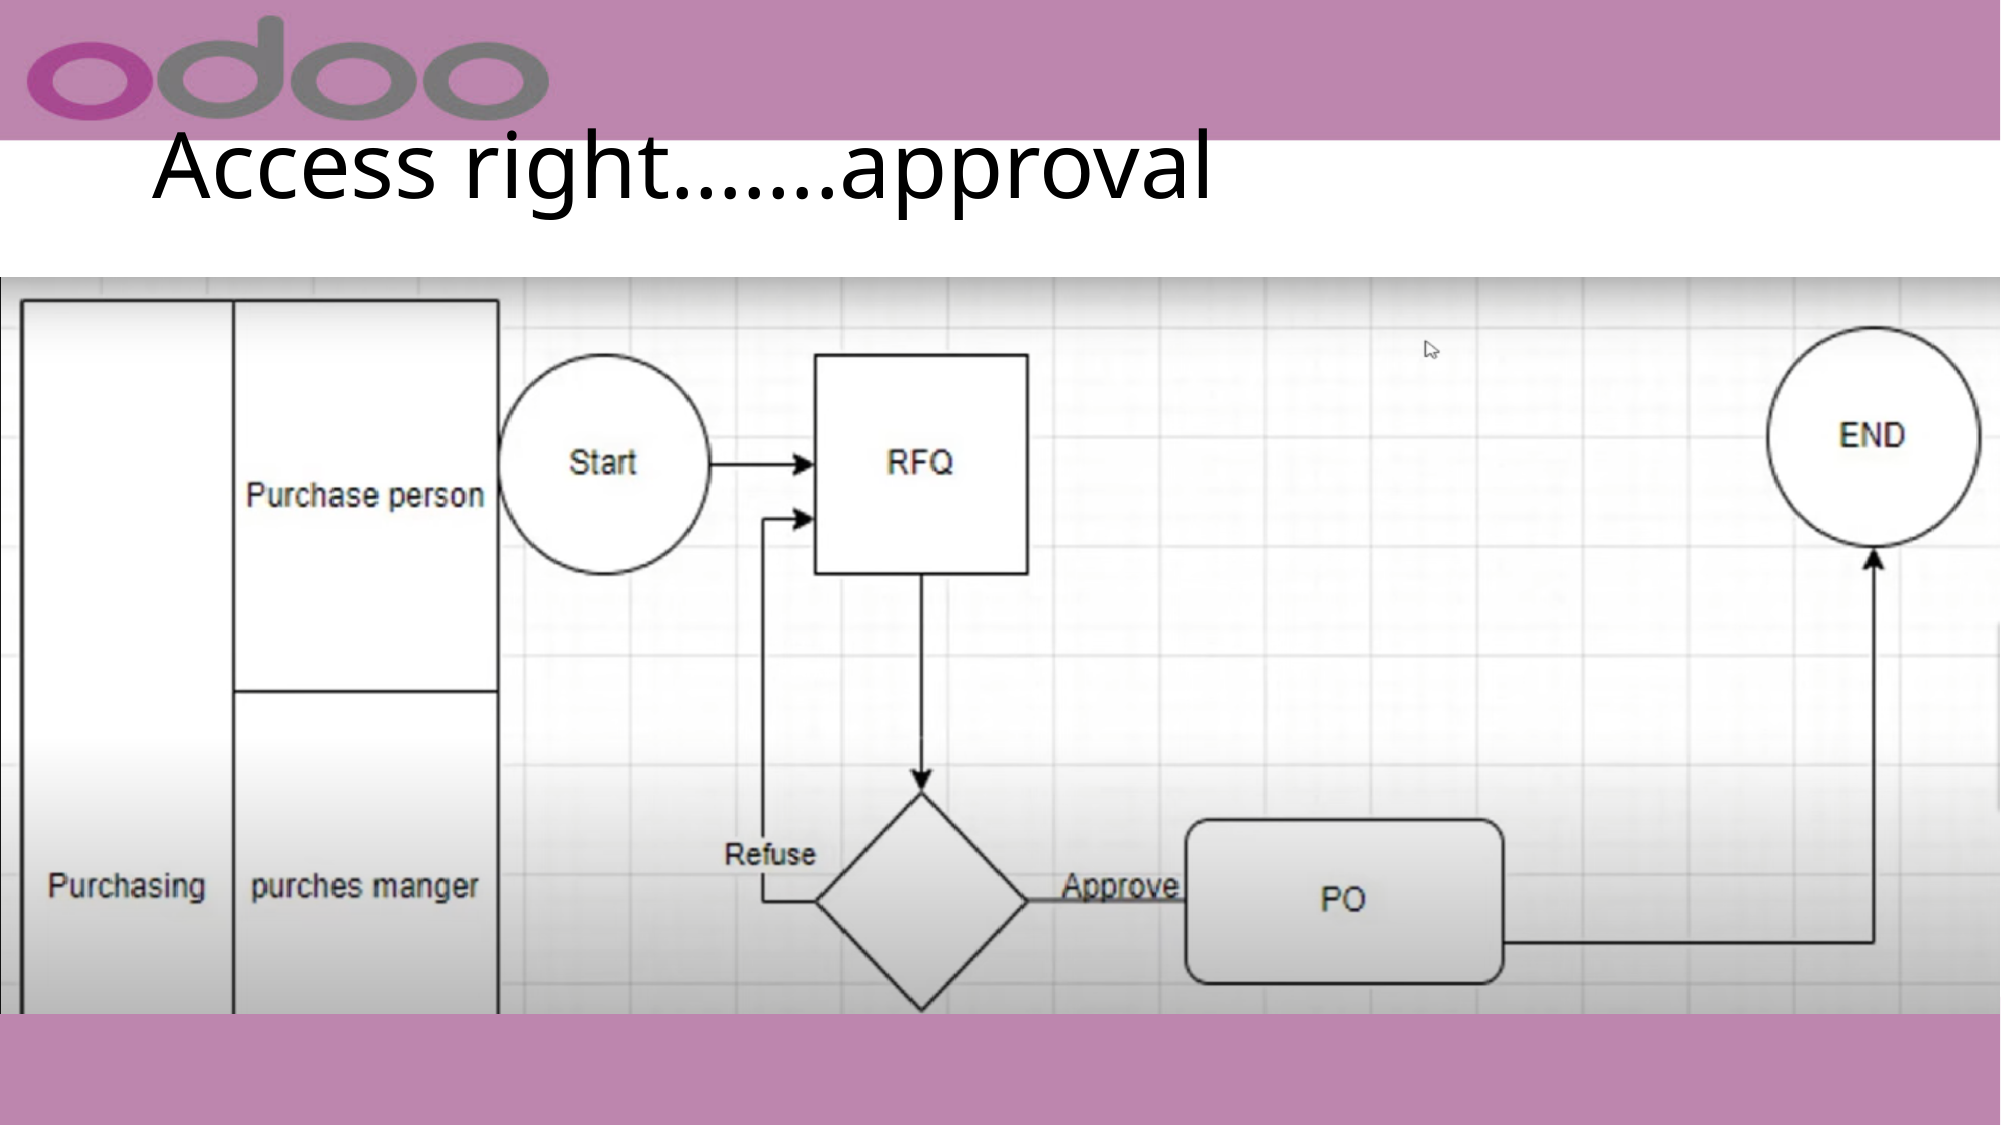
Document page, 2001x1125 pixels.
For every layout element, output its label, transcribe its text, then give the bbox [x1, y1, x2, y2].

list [0, 277, 2000, 1014]
picture [0, 0, 2001, 1125]
title Access right…….approval [137, 59, 1863, 277]
